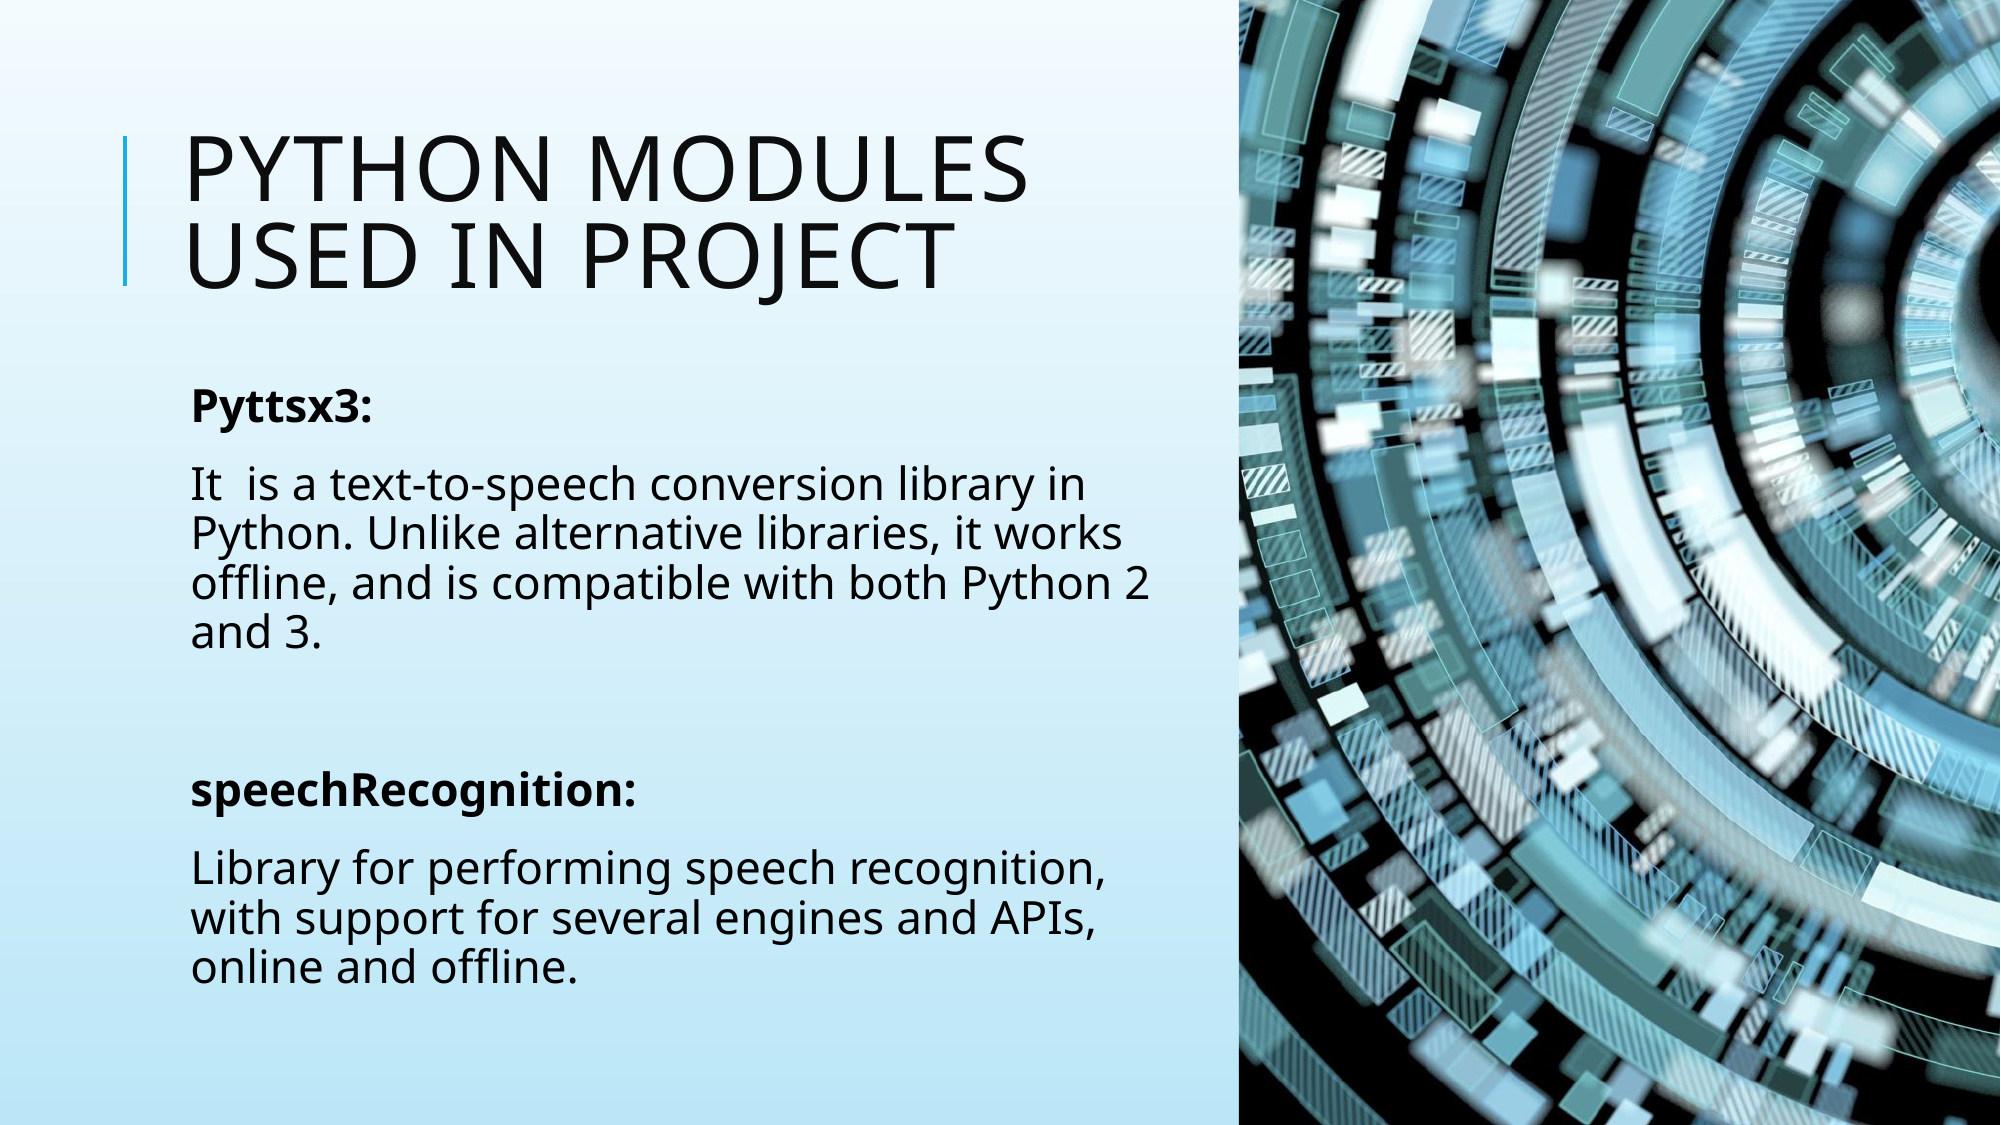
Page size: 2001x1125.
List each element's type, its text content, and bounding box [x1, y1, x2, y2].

picture [1238, 0, 2000, 1125]
title Python Modules used in project [168, 96, 1164, 342]
list Pyttsx3: It is a text-to-speech conversion library in Python. Unlike alternative libraries, it works offline, and is compatible with both Python 2 and 3. speechRecognition: Library for performing speech recognition, with support for several engines and APIs, online and offline. [168, 375, 1164, 1035]
